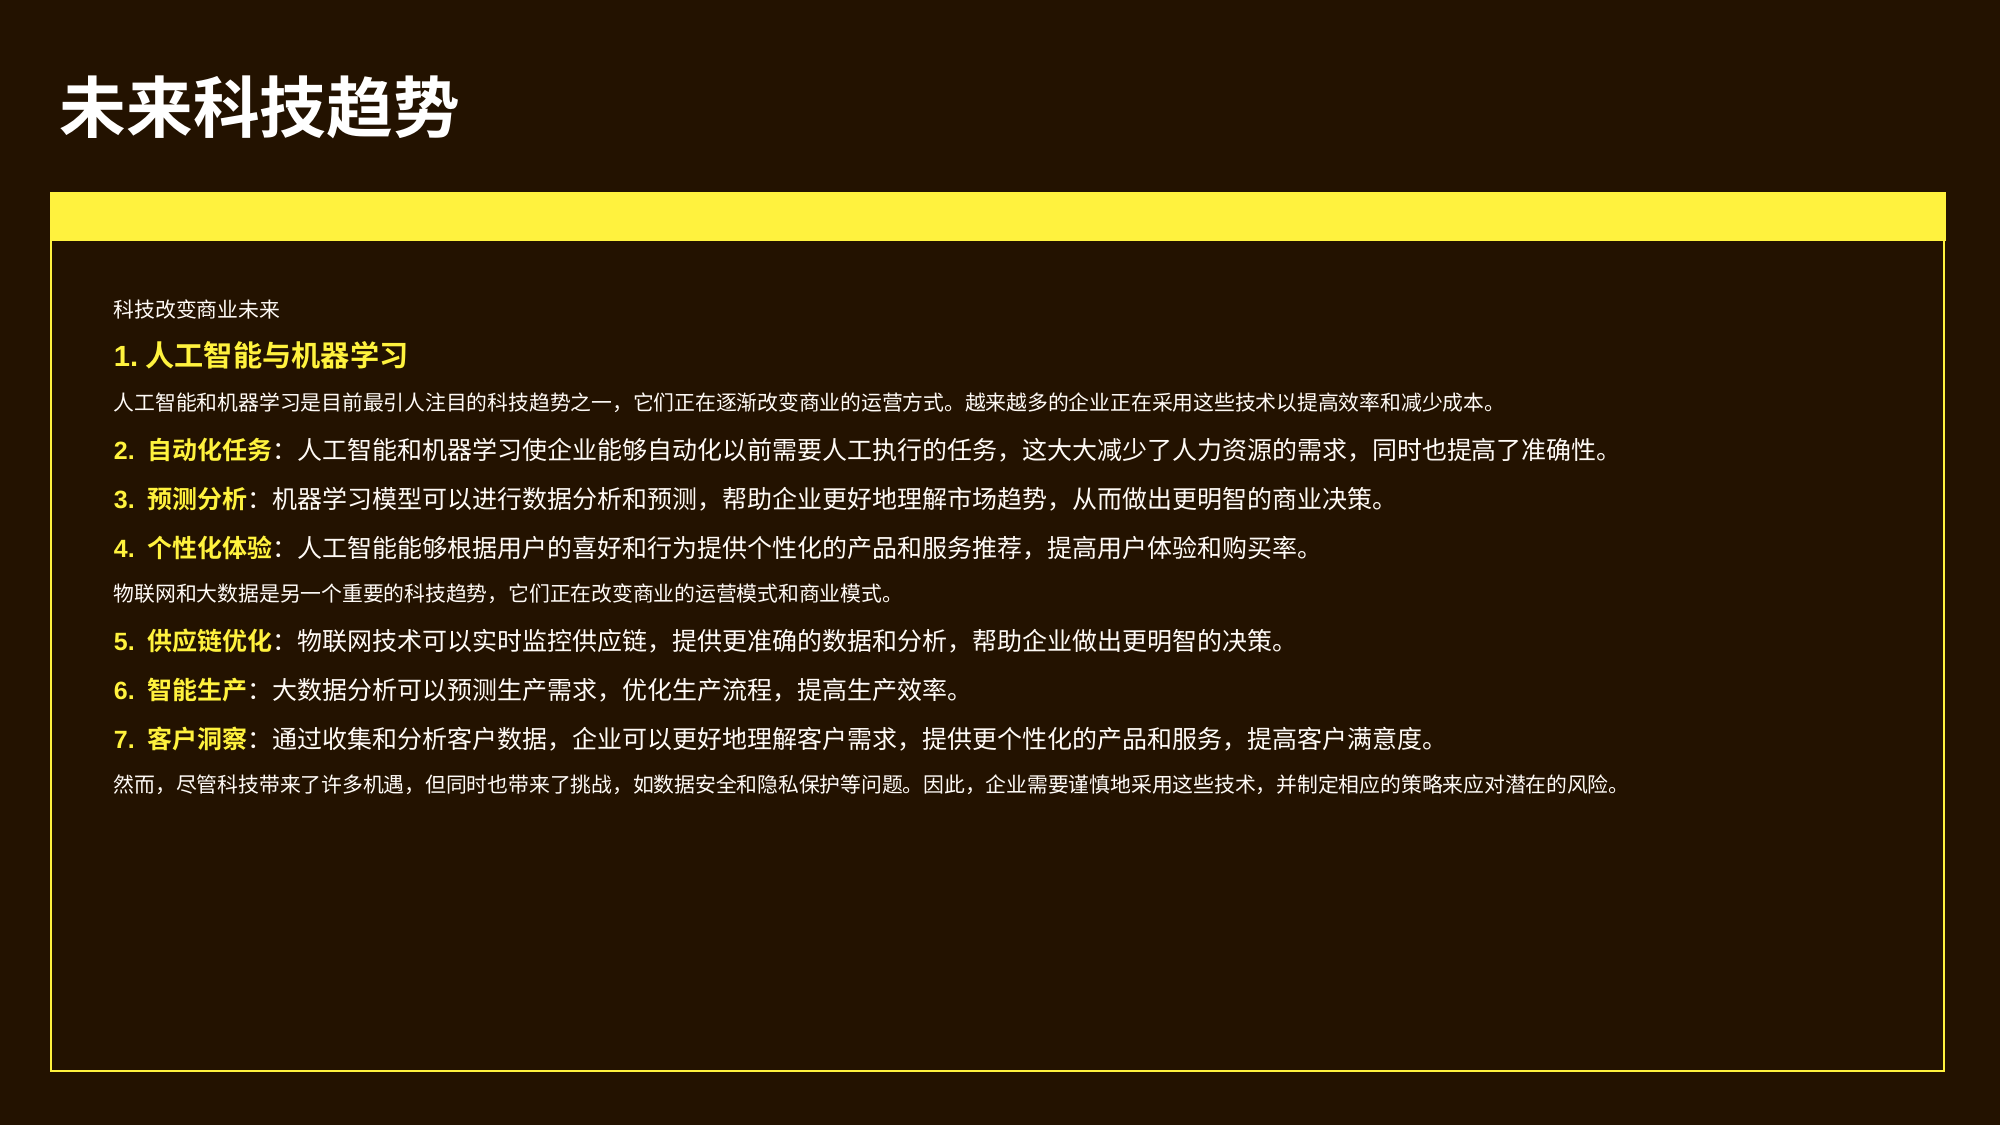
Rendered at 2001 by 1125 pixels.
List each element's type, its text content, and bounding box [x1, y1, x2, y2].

text_box [51, 192, 1946, 241]
text_box 未来科技趋势 [44, 39, 1960, 158]
text_box [50, 192, 1945, 1072]
text_box 科技改变商业未来 1.人工智能与机器学习 人工智能和机器学习是目前最引人注目的科技趋势之一，它们正在逐渐改变商业的运营方式。越来越多的企业正在采用这些技术以提高效率和减少成本。 2. 自动化任务：人工智能和机器学习使企业能够自动化以前需要人工执行的任务，这大大减少了人力资源的需求，同时也提高了准确性。 3. 预测分析：机器学习模型可以进行数据分析和预测，帮助企业更好地理解市场趋势，从而做出更明智的商业决策。 4. 个性化体验：人工智能能够根据用户的喜好和行为提供个性化的产品和服务推荐，提高用户体验和购买率。 物联网和大数据是另一个重要的科技趋势，它们正在改变商业的运营模式和商业模式。 5. 供应链优化：物联网技术可以实时监控供应链，提供更准确的数据和分析，帮助企业做出更明智的决策。 6. 智能生产：大数据分析可以预测生产需求，优化生产流程，提高生产效率。 7. 客户洞察：通过收集和分析客户数据，企业可以更好地理解客户需求，提供更个性化的产品和服务，提高客户满意度。 然而，尽管科技带来了许多机遇，但同时也带来了挑战，如数据安全和隐私保护等问题。因此，企业需要谨慎地采用这些技术，并制定相应的策略来应对潜在的风险。 [99, 289, 1898, 1023]
